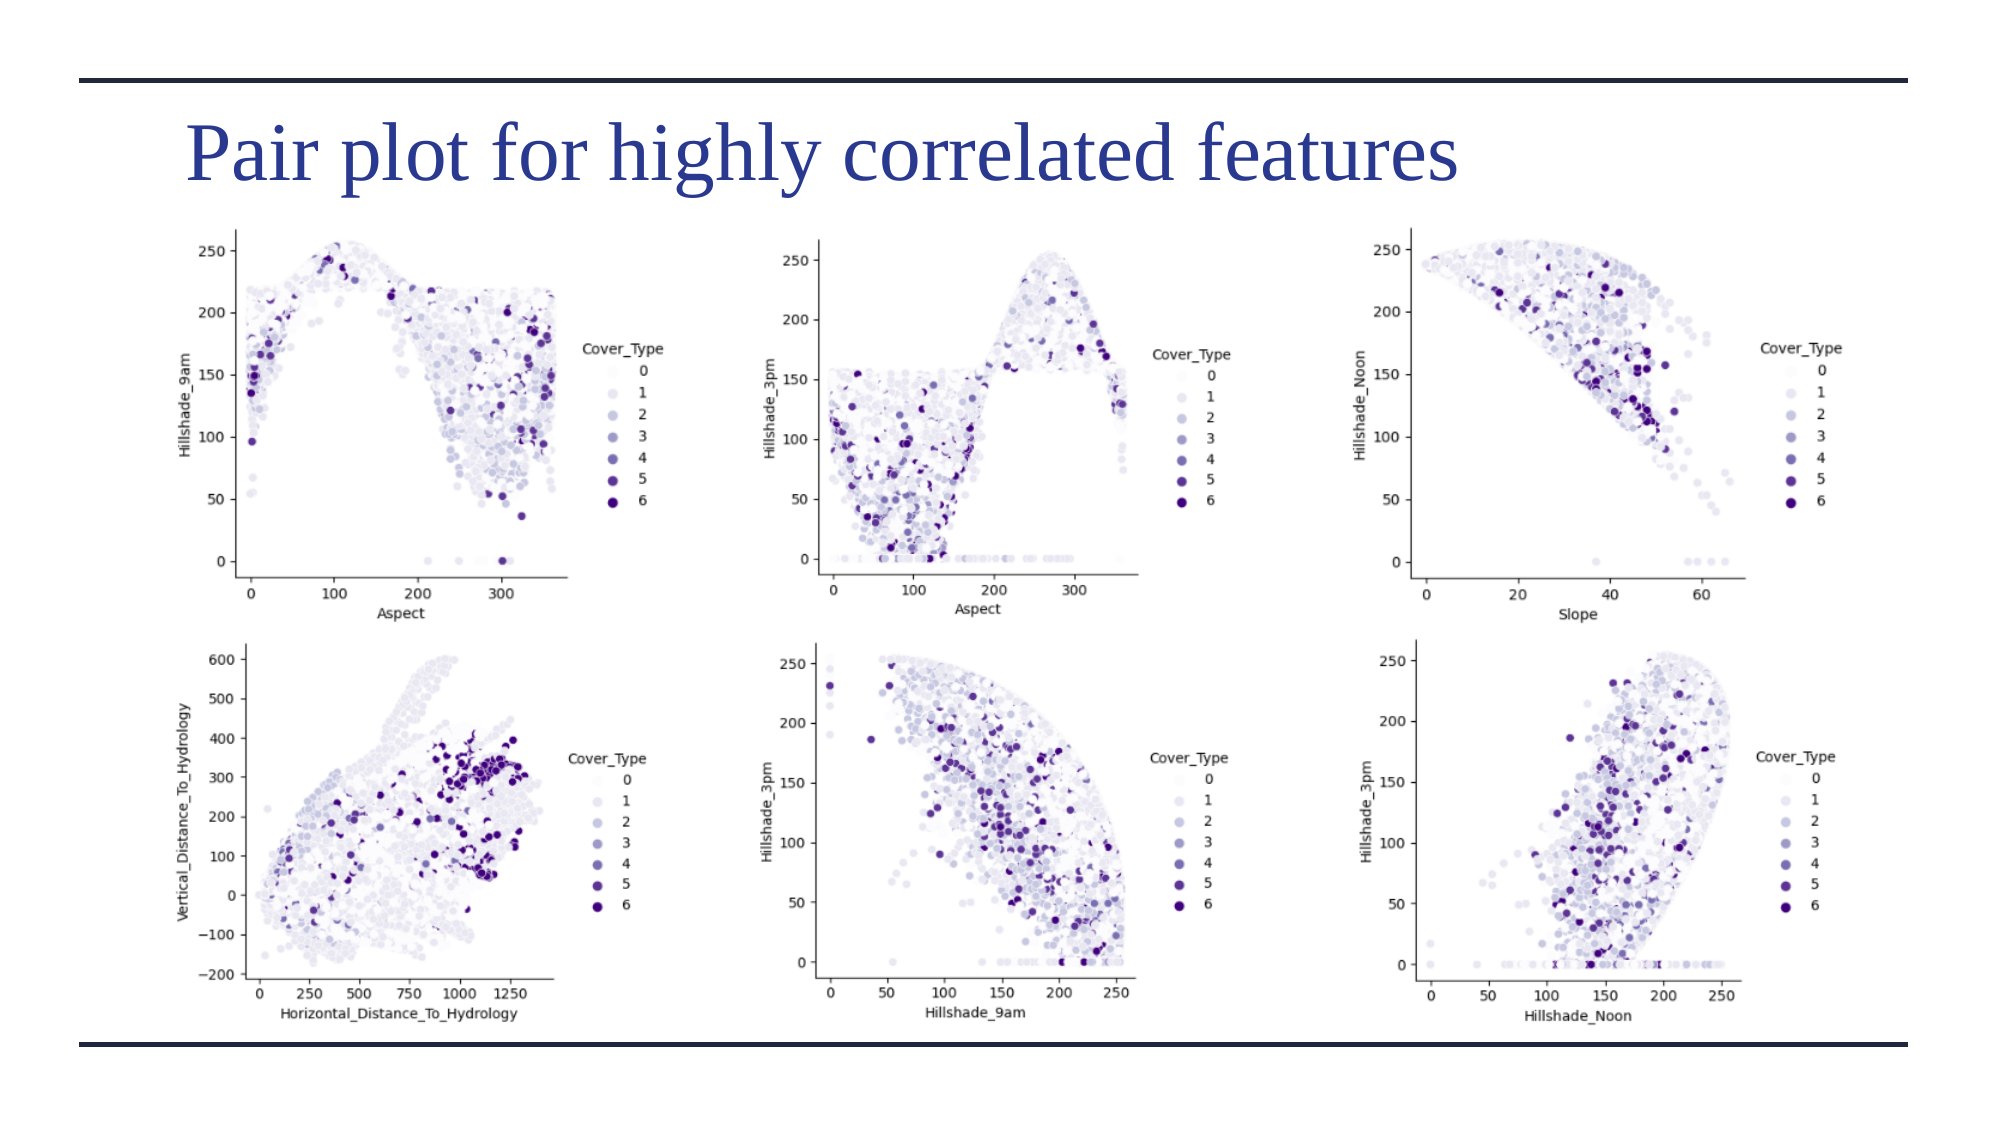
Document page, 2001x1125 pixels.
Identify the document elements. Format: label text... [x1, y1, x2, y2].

picture [140, 218, 699, 1040]
picture [707, 219, 1278, 1033]
title Pair plot for highly correlated features [170, 92, 1509, 202]
picture [1328, 199, 1943, 1038]
